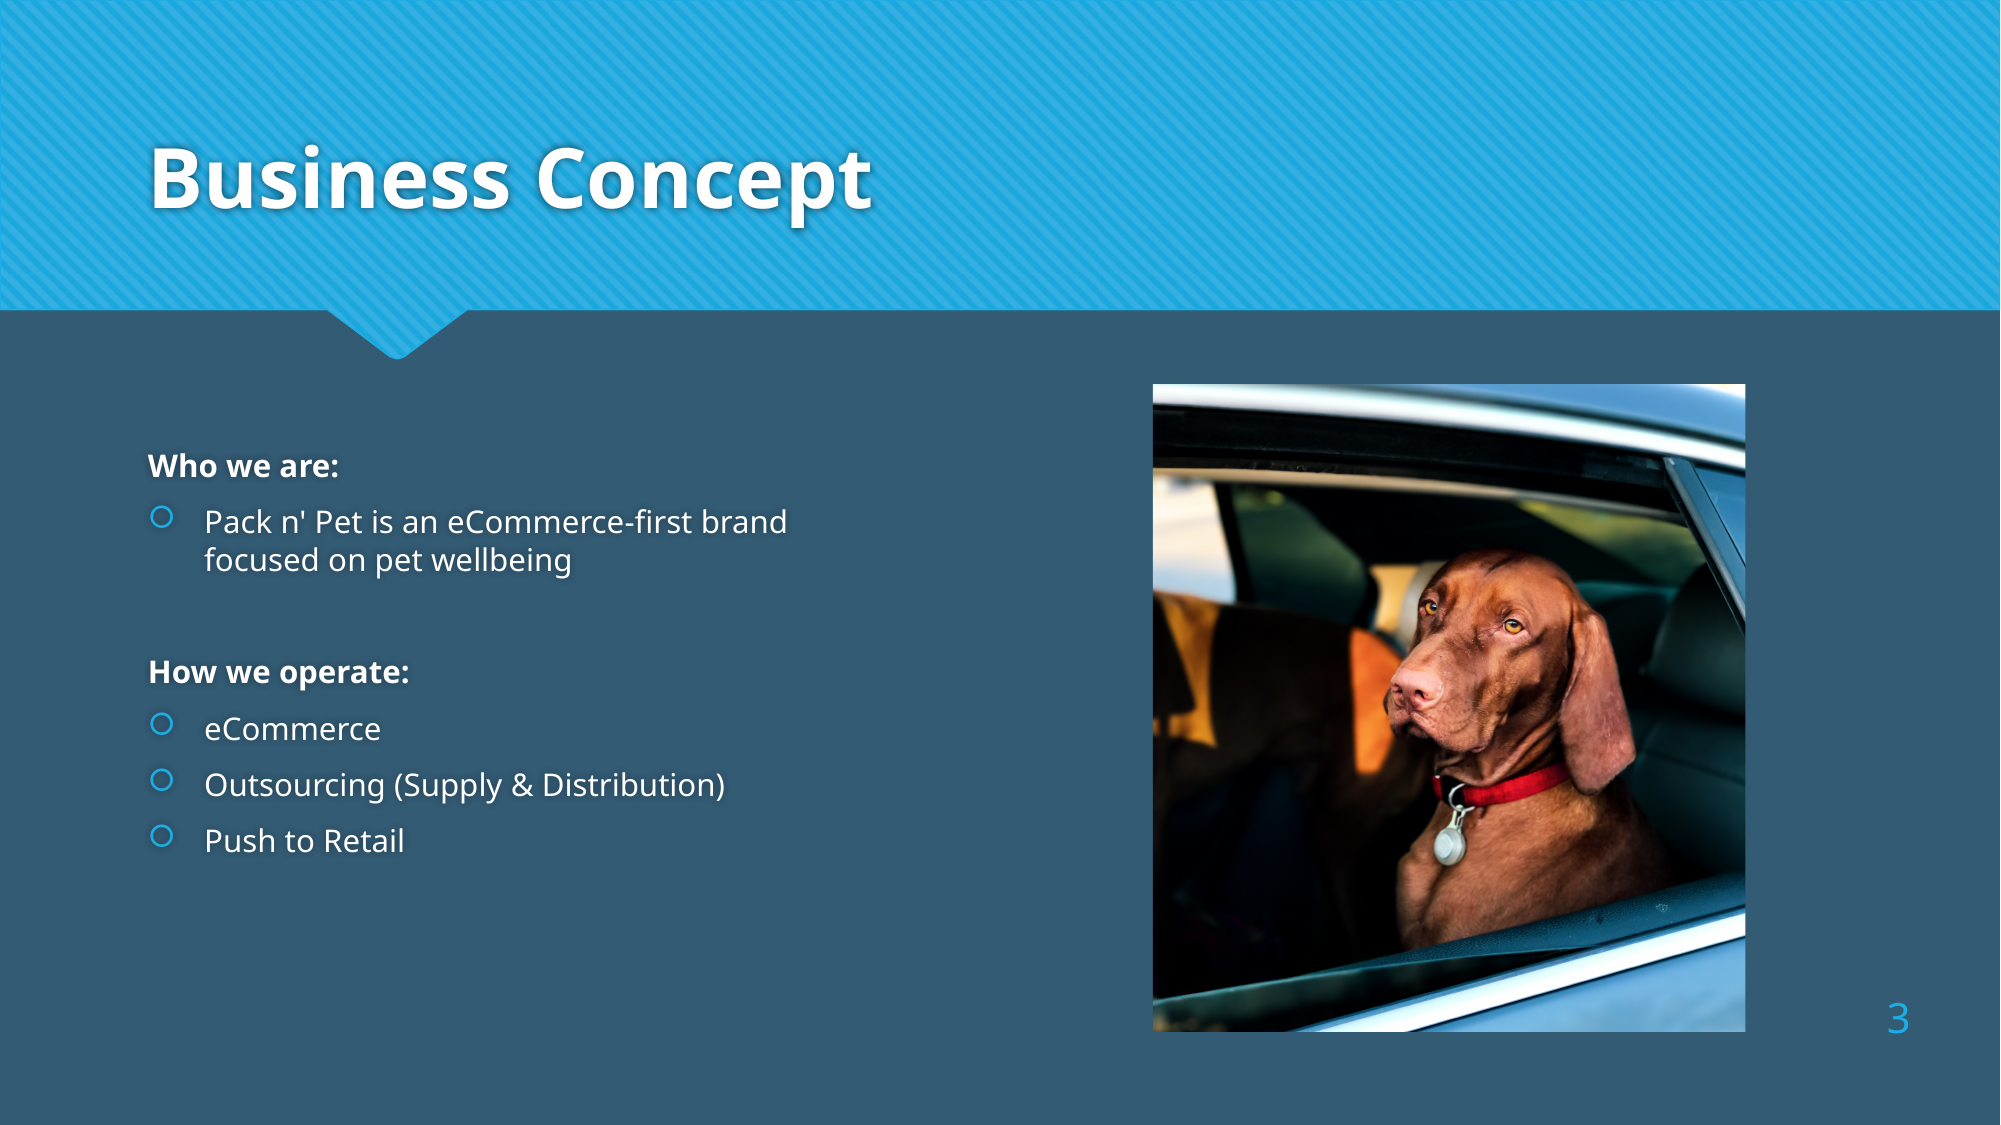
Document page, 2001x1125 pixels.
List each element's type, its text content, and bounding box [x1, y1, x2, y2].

list Who we are: Pack n' Pet is an eCommerce-first brand focused on pet wellbeing How we operate: eCommerce Outsourcing (Supply & Distribution) Push to Retail [132, 438, 1152, 787]
title Business Concept [132, 73, 1868, 233]
picture [1152, 383, 1746, 1032]
slide_number 3 [1751, 970, 1926, 1051]
